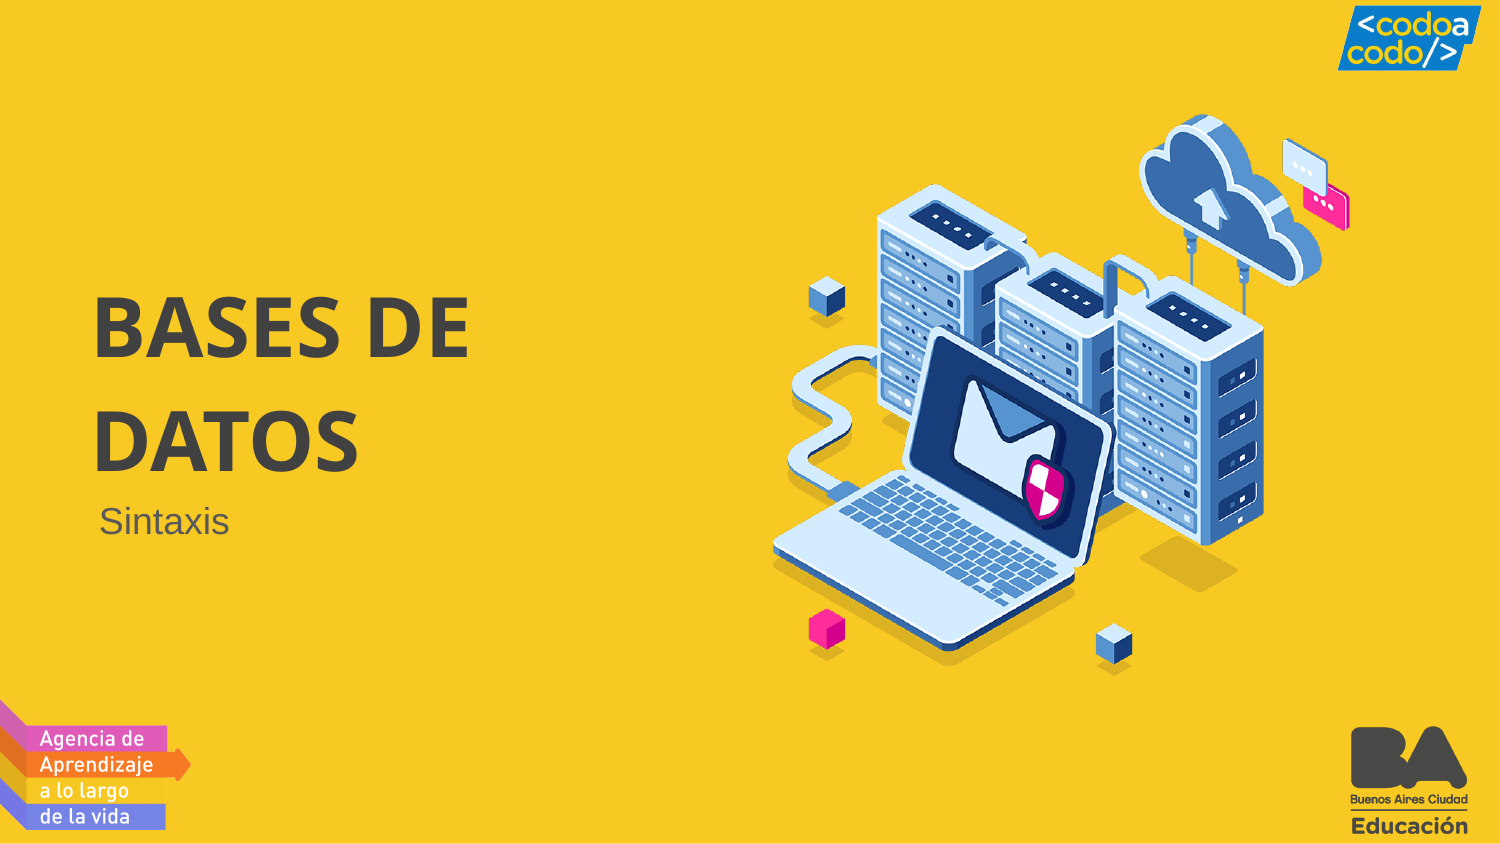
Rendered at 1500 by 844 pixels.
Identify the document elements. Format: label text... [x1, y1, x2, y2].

subtitle Sintaxis [83, 474, 748, 844]
picture [0, 699, 83, 830]
picture [1337, 5, 1482, 71]
title BASES DE DATOS [75, 73, 1398, 692]
picture [747, 93, 1500, 844]
